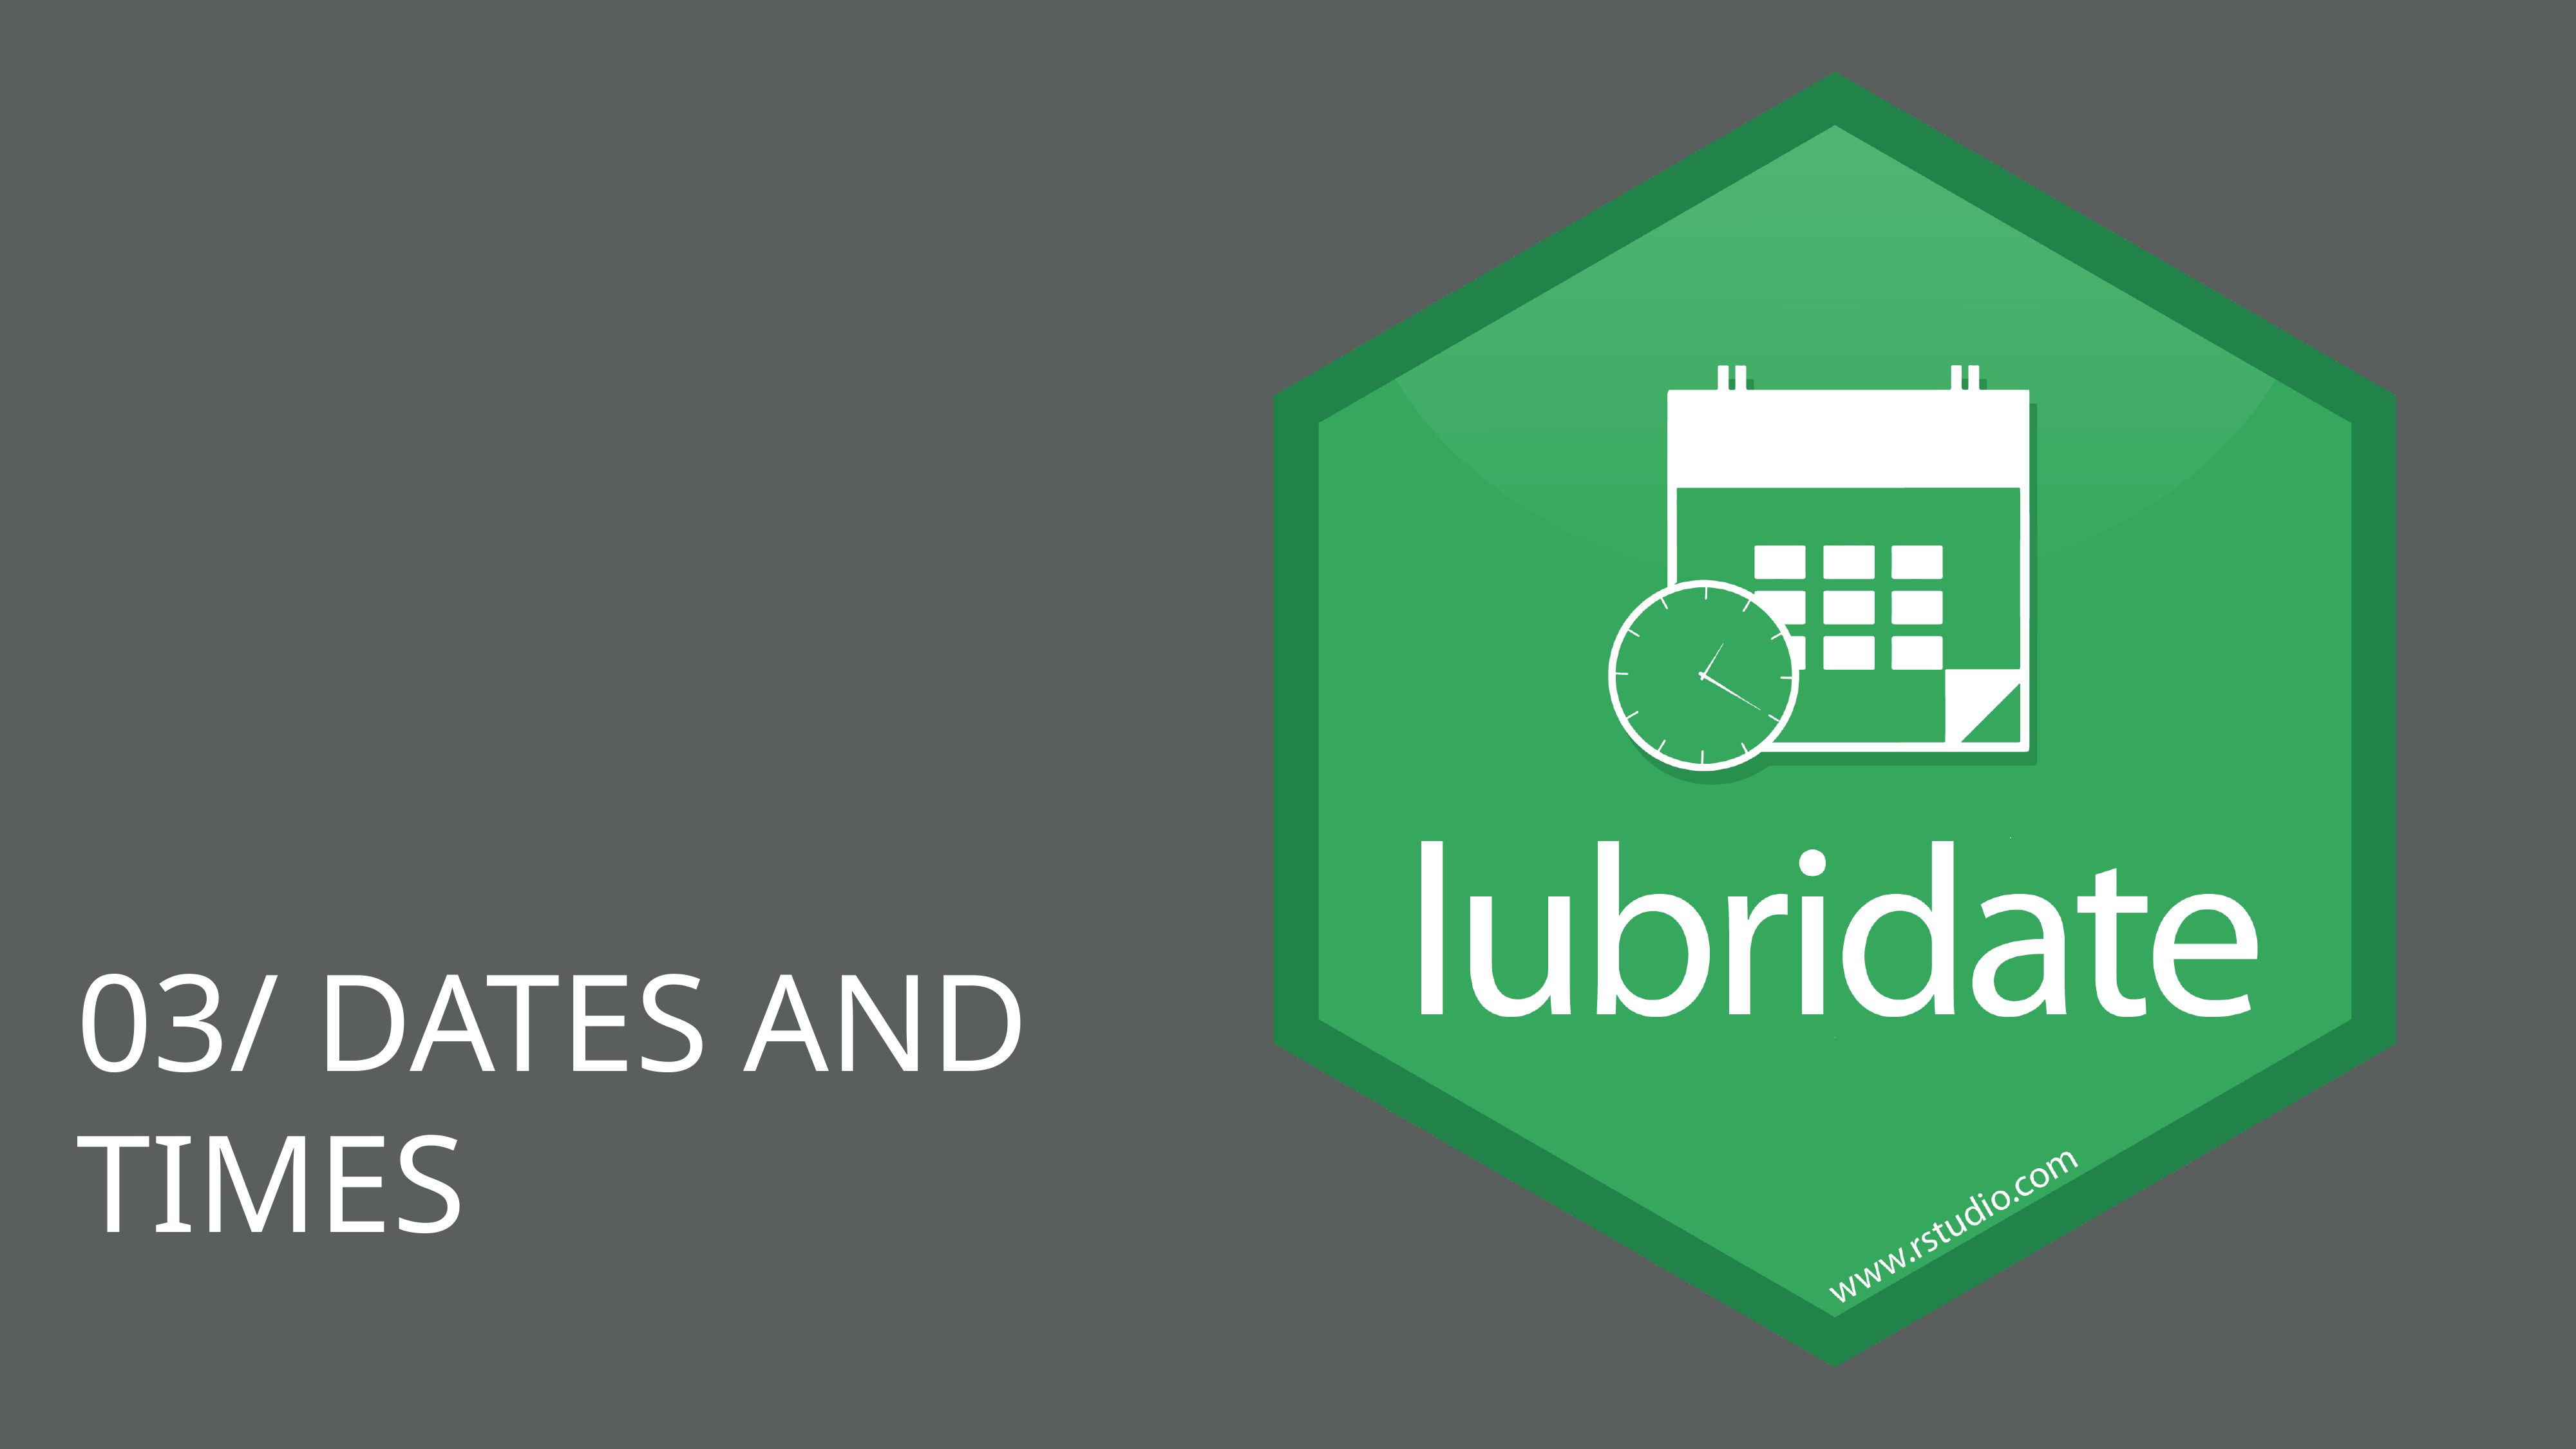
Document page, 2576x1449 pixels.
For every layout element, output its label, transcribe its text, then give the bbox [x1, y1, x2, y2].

picture [1273, 70, 2397, 1372]
title 03/ DATES AND TIMES [70, 482, 1245, 1265]
